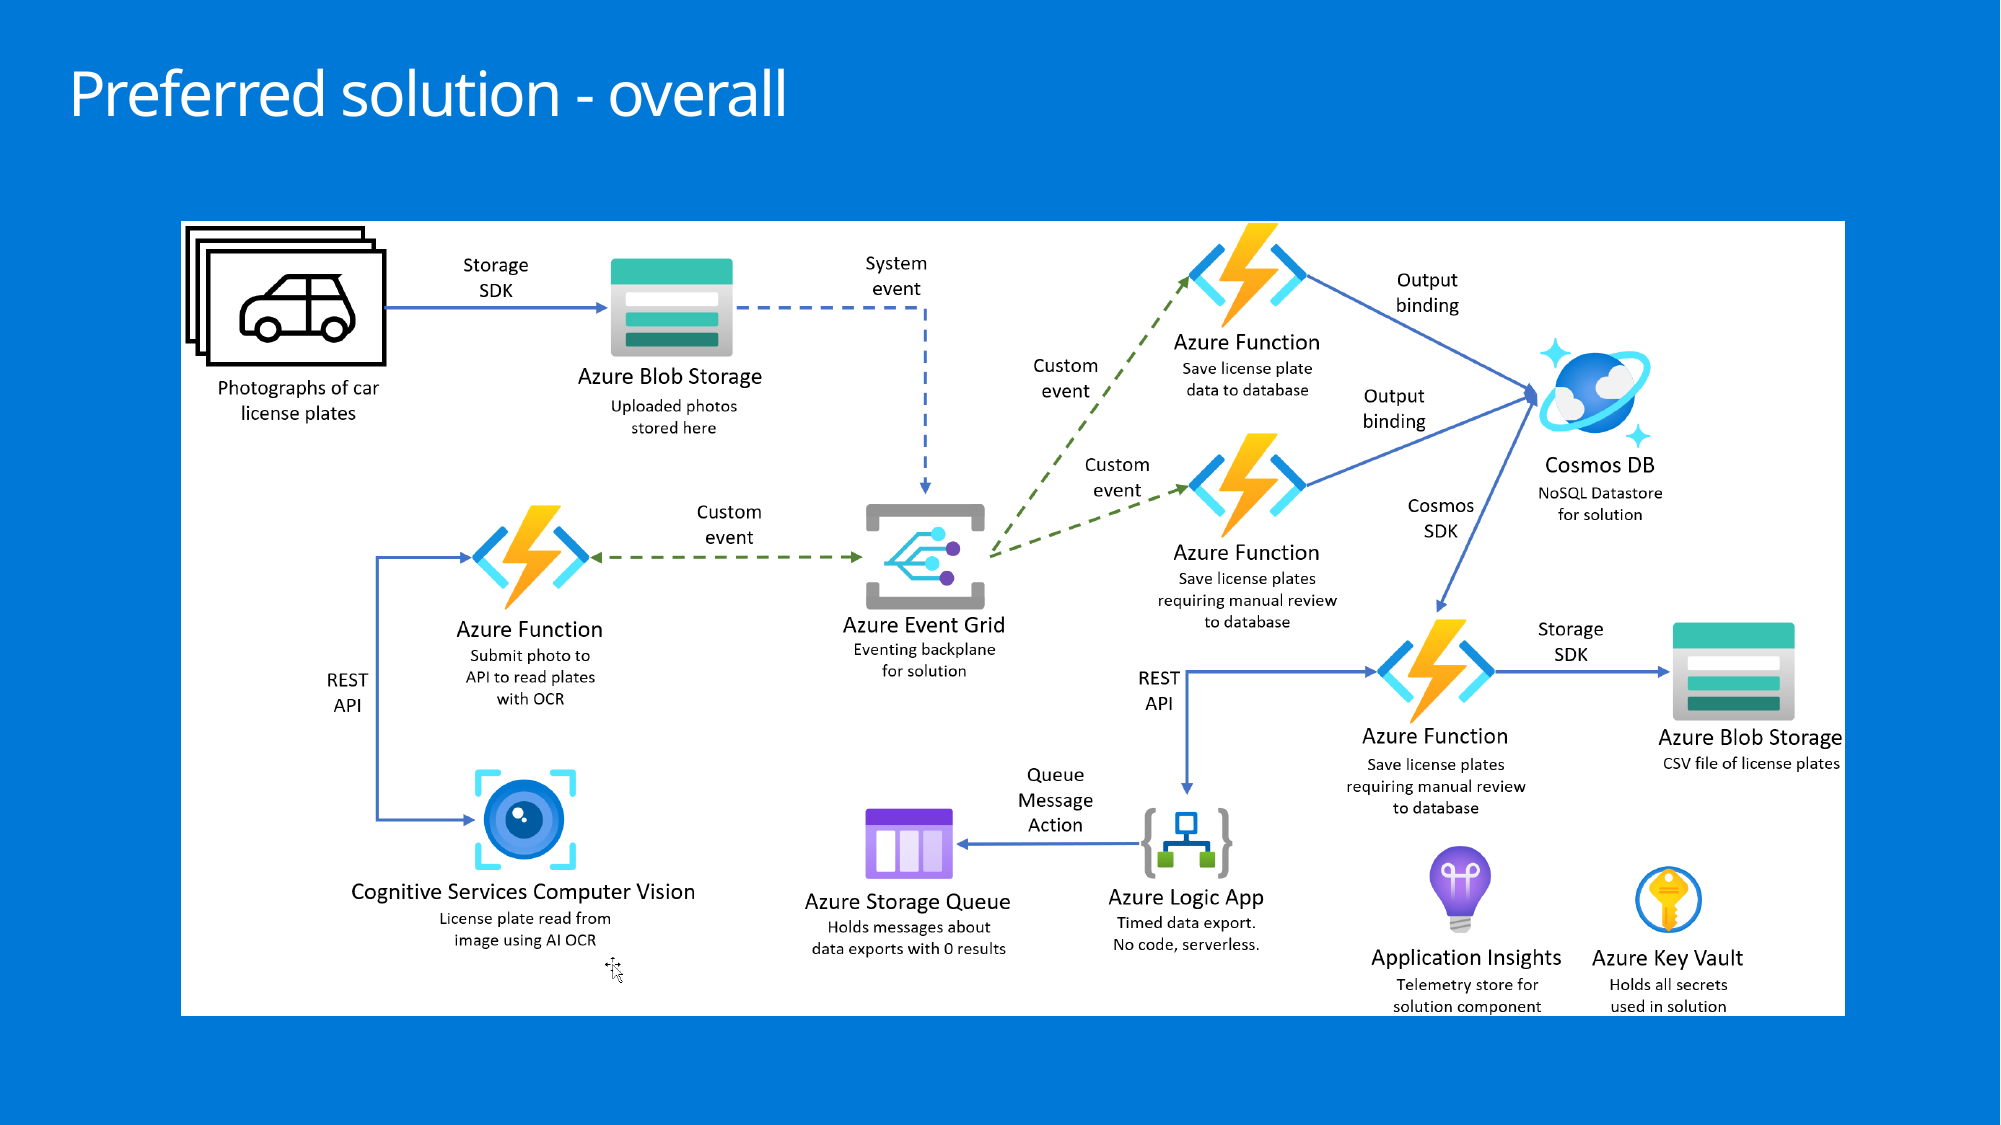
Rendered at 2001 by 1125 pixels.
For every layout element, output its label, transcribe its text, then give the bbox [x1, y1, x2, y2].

picture [181, 221, 1845, 1016]
title Preferred solution - overall [44, 47, 1957, 196]
